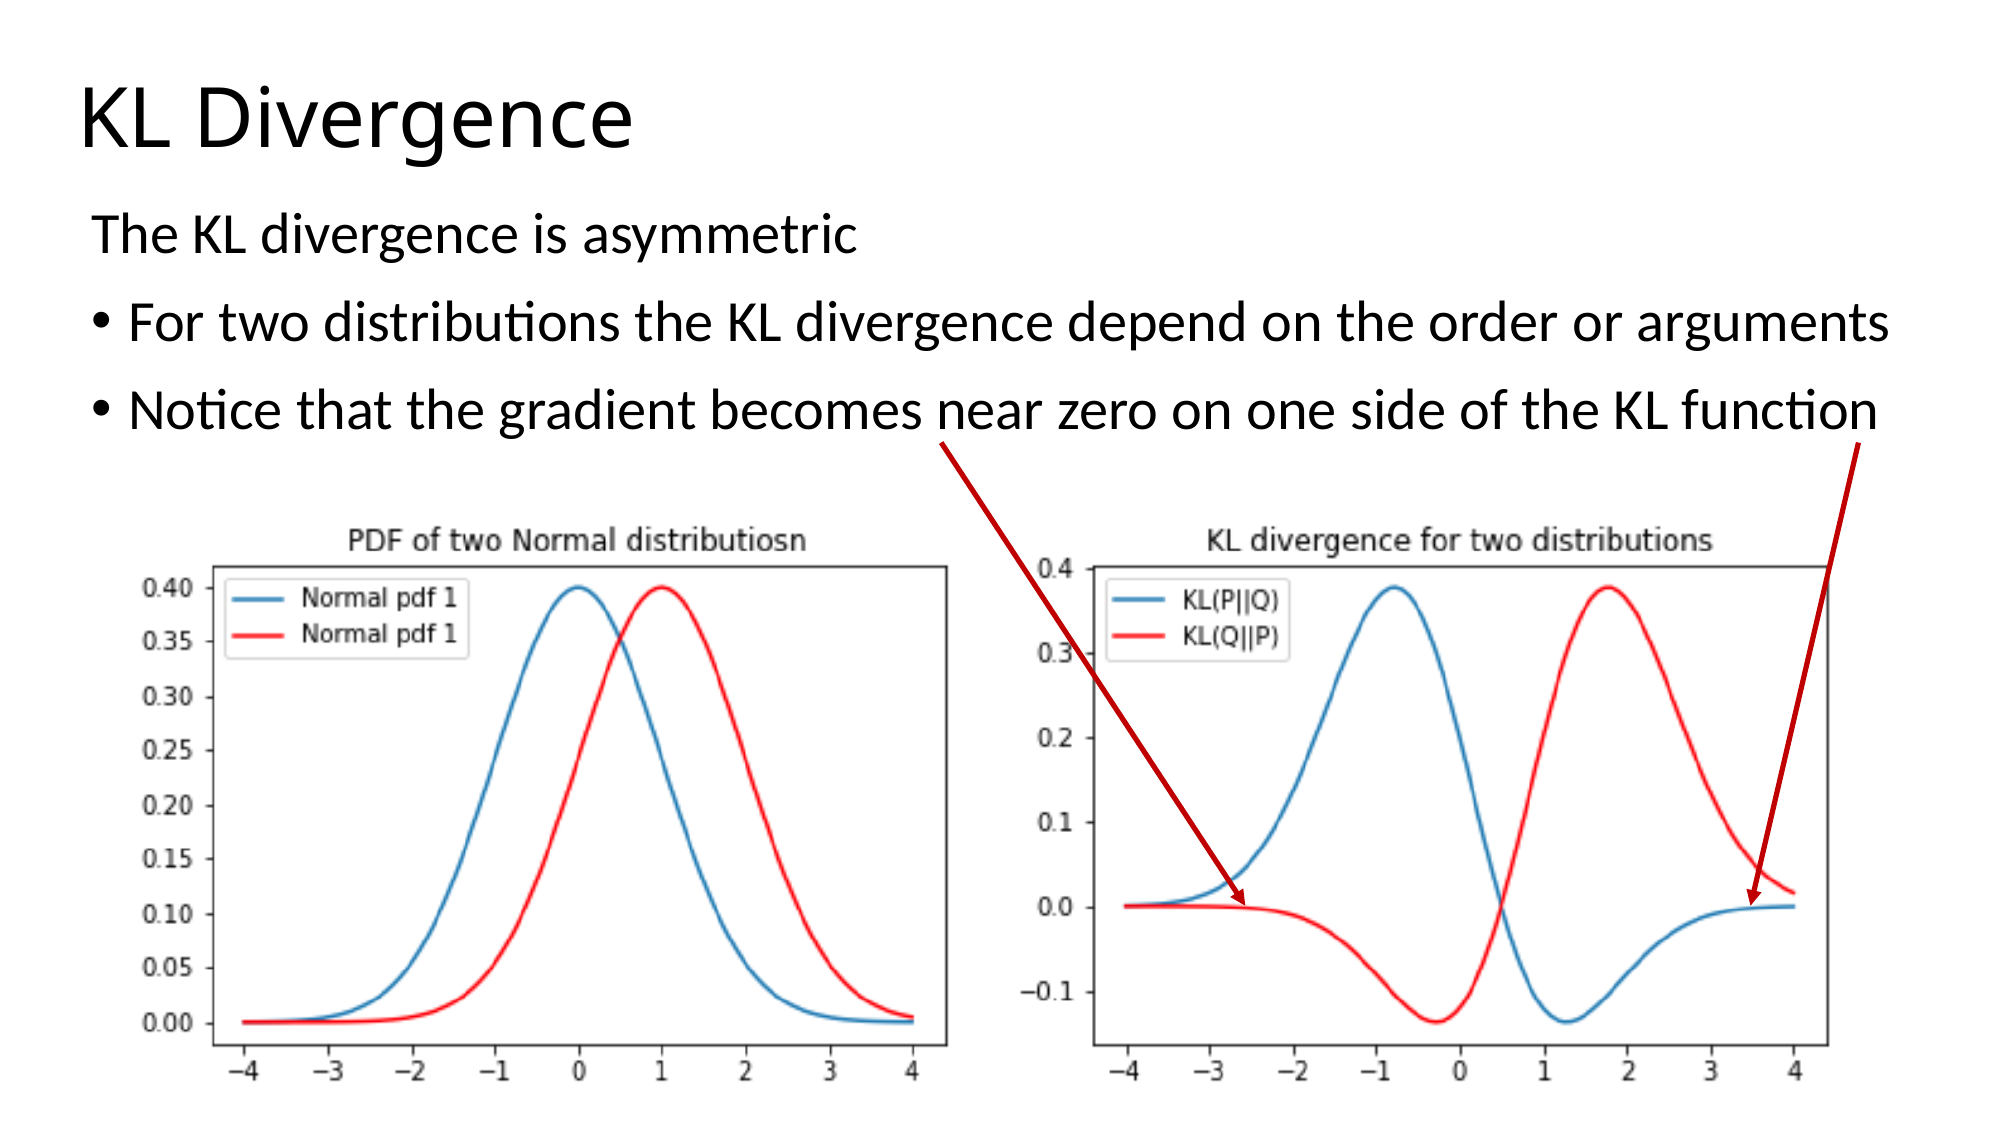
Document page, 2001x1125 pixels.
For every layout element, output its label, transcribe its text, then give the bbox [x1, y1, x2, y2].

picture [129, 521, 1838, 1089]
title KL Divergence [62, 36, 1953, 205]
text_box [941, 442, 1246, 906]
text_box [1750, 442, 1859, 906]
list The KL divergence is asymmetric For two distributions the KL divergence depend on the order or arguments Notice that the gradient becomes near zero on one side of the KL function [75, 196, 1967, 522]
